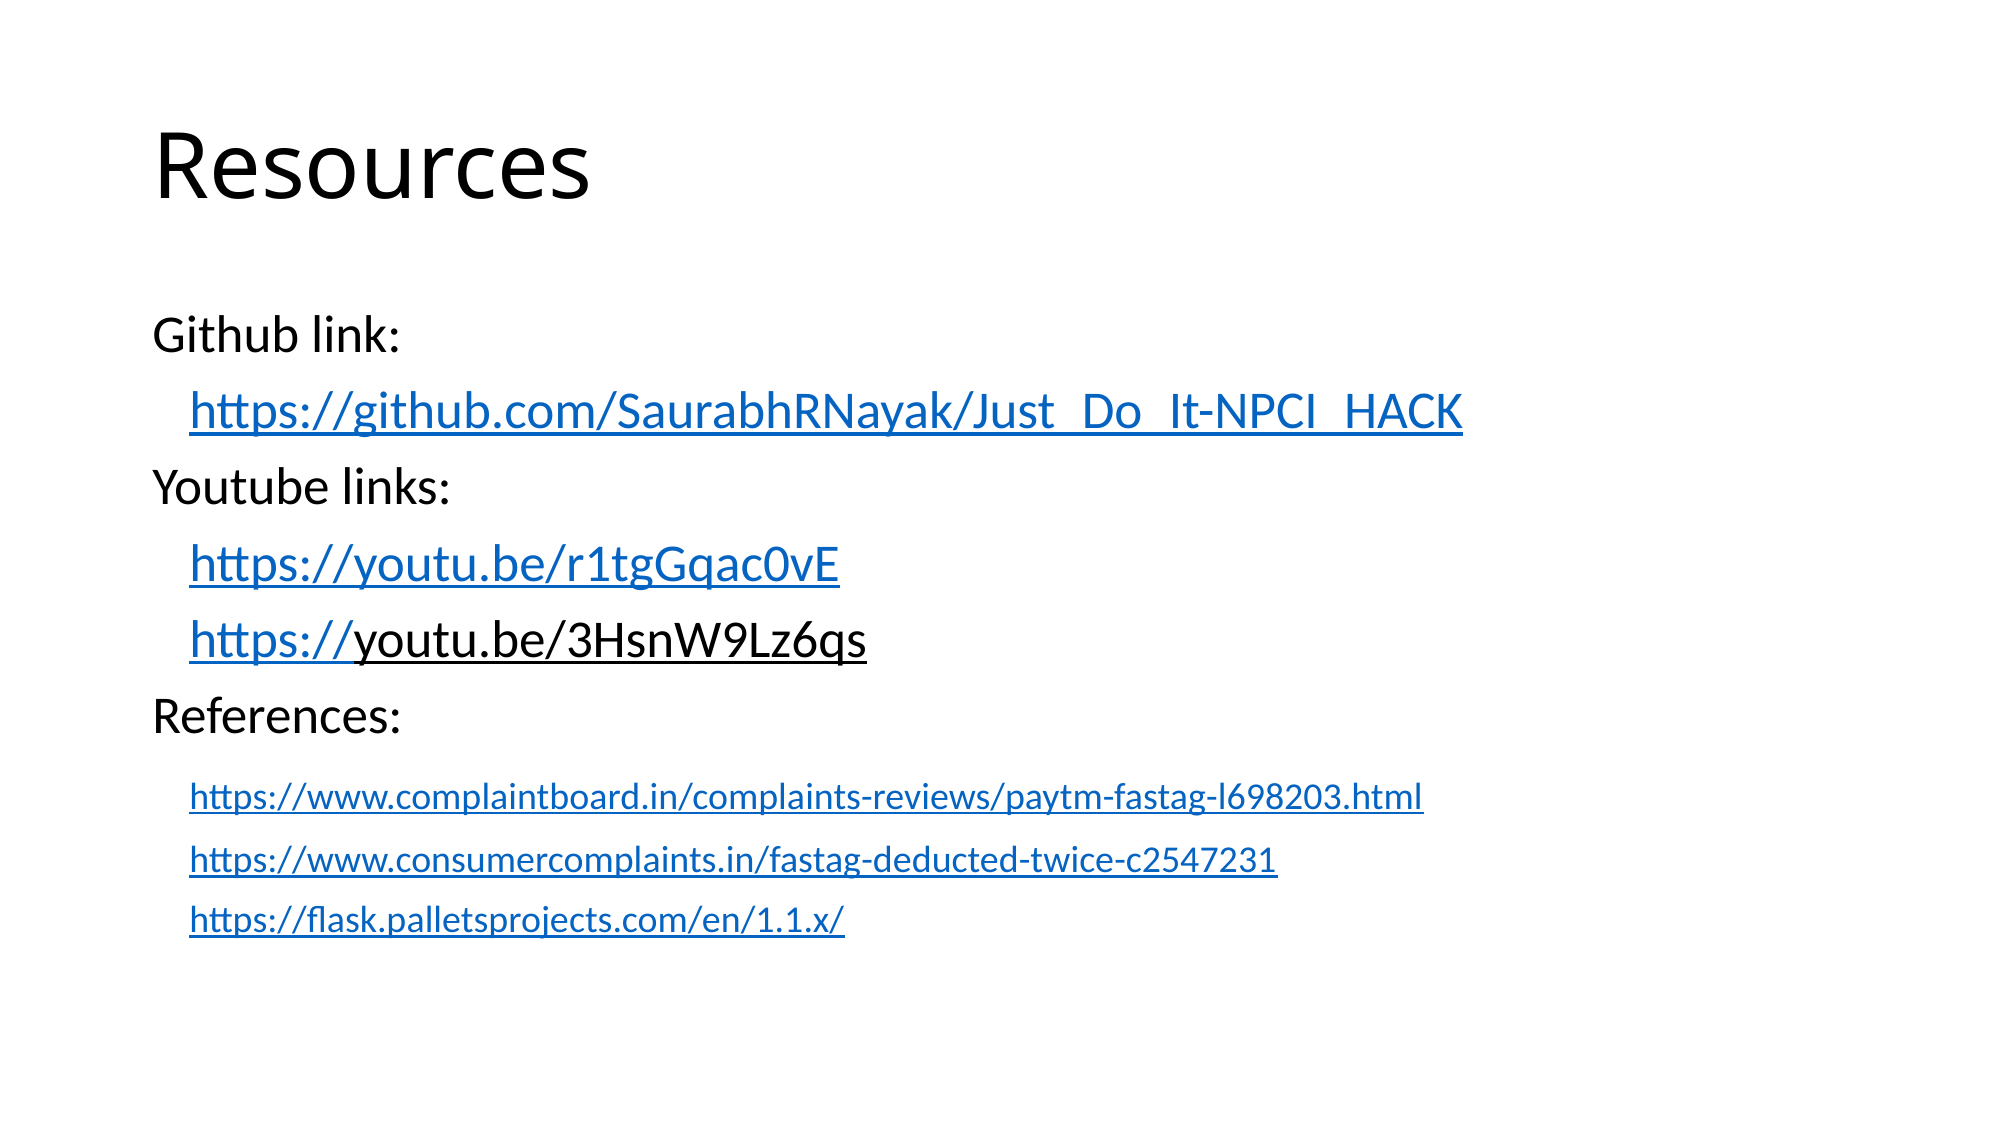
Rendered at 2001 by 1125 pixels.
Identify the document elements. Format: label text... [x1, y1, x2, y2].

list Github link: https://github.com/SaurabhRNayak/Just_Do_It-NPCI_HACK Youtube links: https://youtu.be/r1tgGqac0vE https://youtu.be/3HsnW9Lz6qs References: https://www.complaintboard.in/complaints-reviews/paytm-fastag-l698203.html https://www.consumercomplaints.in/fastag-deducted-twice-c2547231 https://flask.palletsprojects.com/en/1.1.x/ [137, 299, 1863, 1014]
title Resources [137, 59, 1863, 278]
